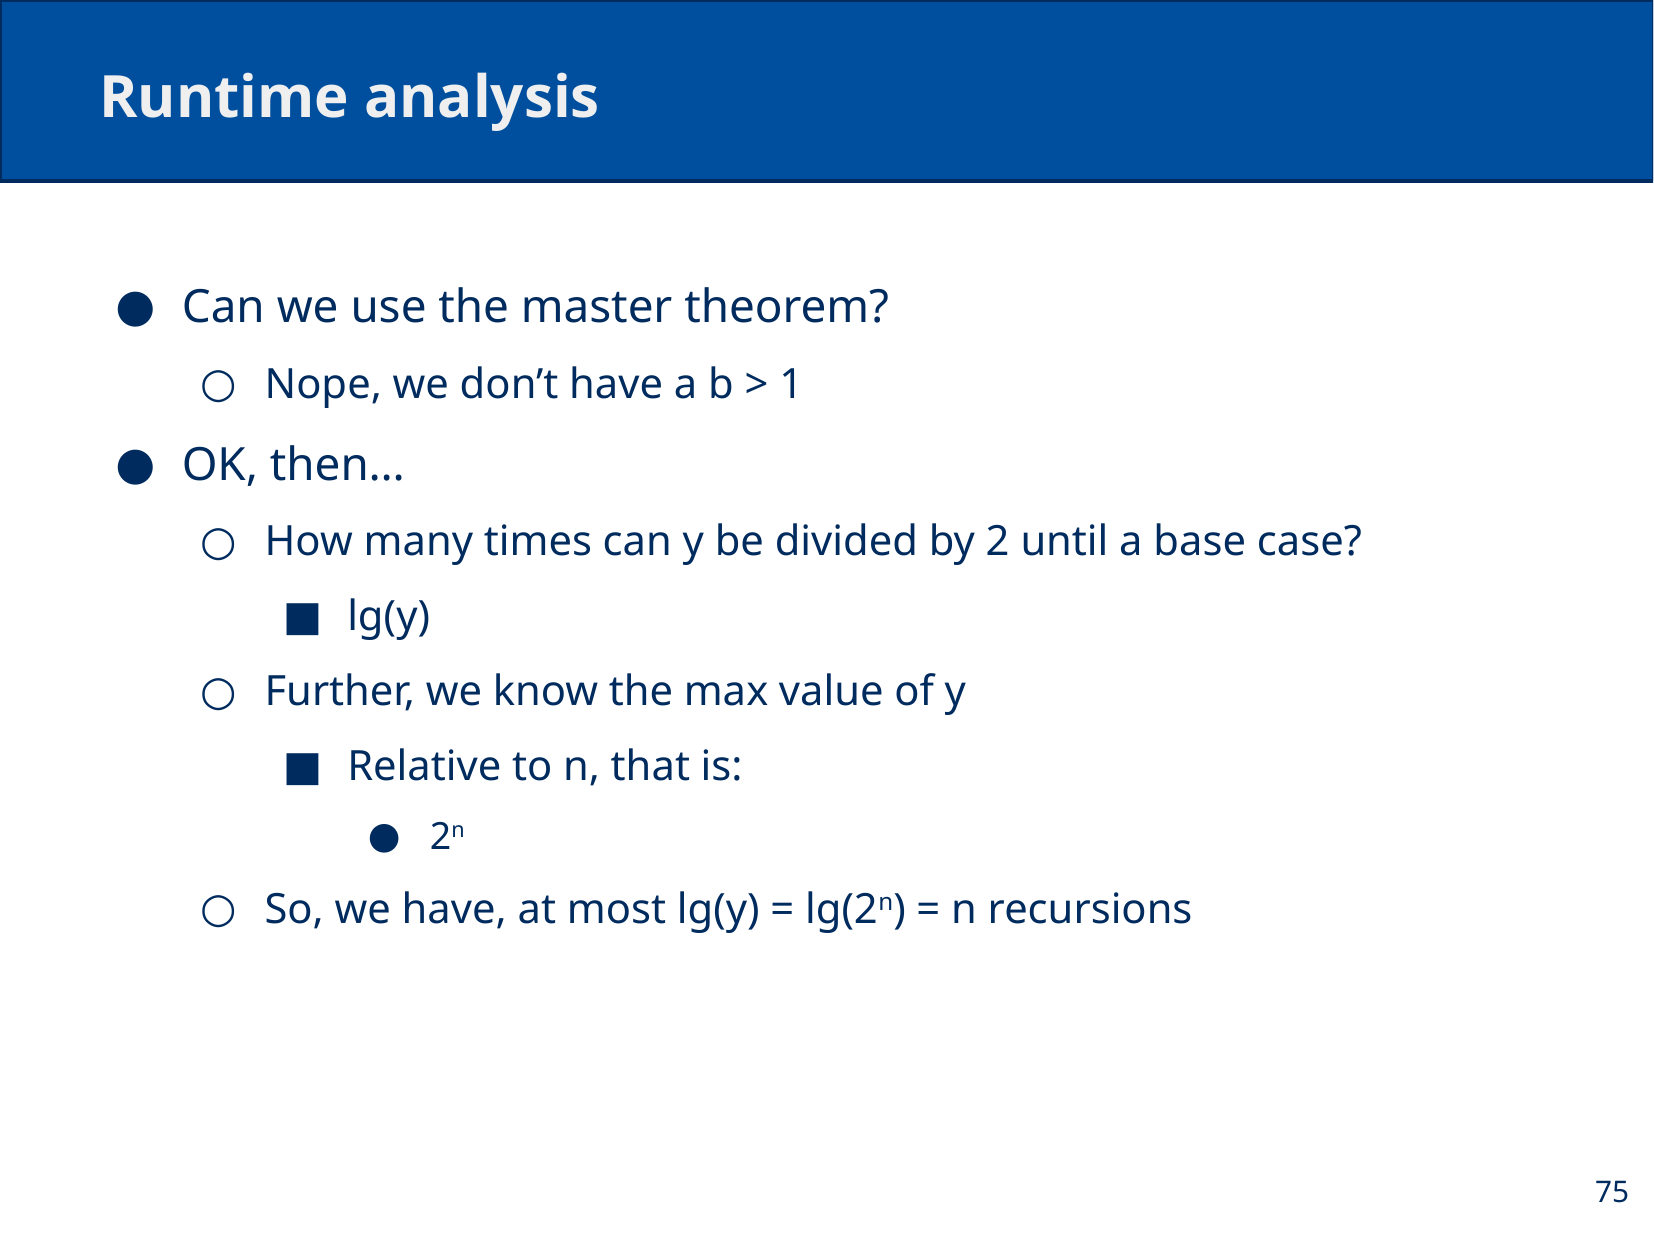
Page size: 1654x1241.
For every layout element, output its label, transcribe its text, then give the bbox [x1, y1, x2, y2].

slide_number 75 [1546, 1145, 1647, 1241]
list Can we use the master theorem? Nope, we don’t have a b > 1 OK, then… How many times can y be divided by 2 until a base case? lg(y) Further, we know the max value of y Relative to n, that is: 2n So, we have, at most lg(y) = lg(2n) = n recursions [82, 232, 1571, 1188]
title Runtime analysis [82, 36, 1571, 146]
